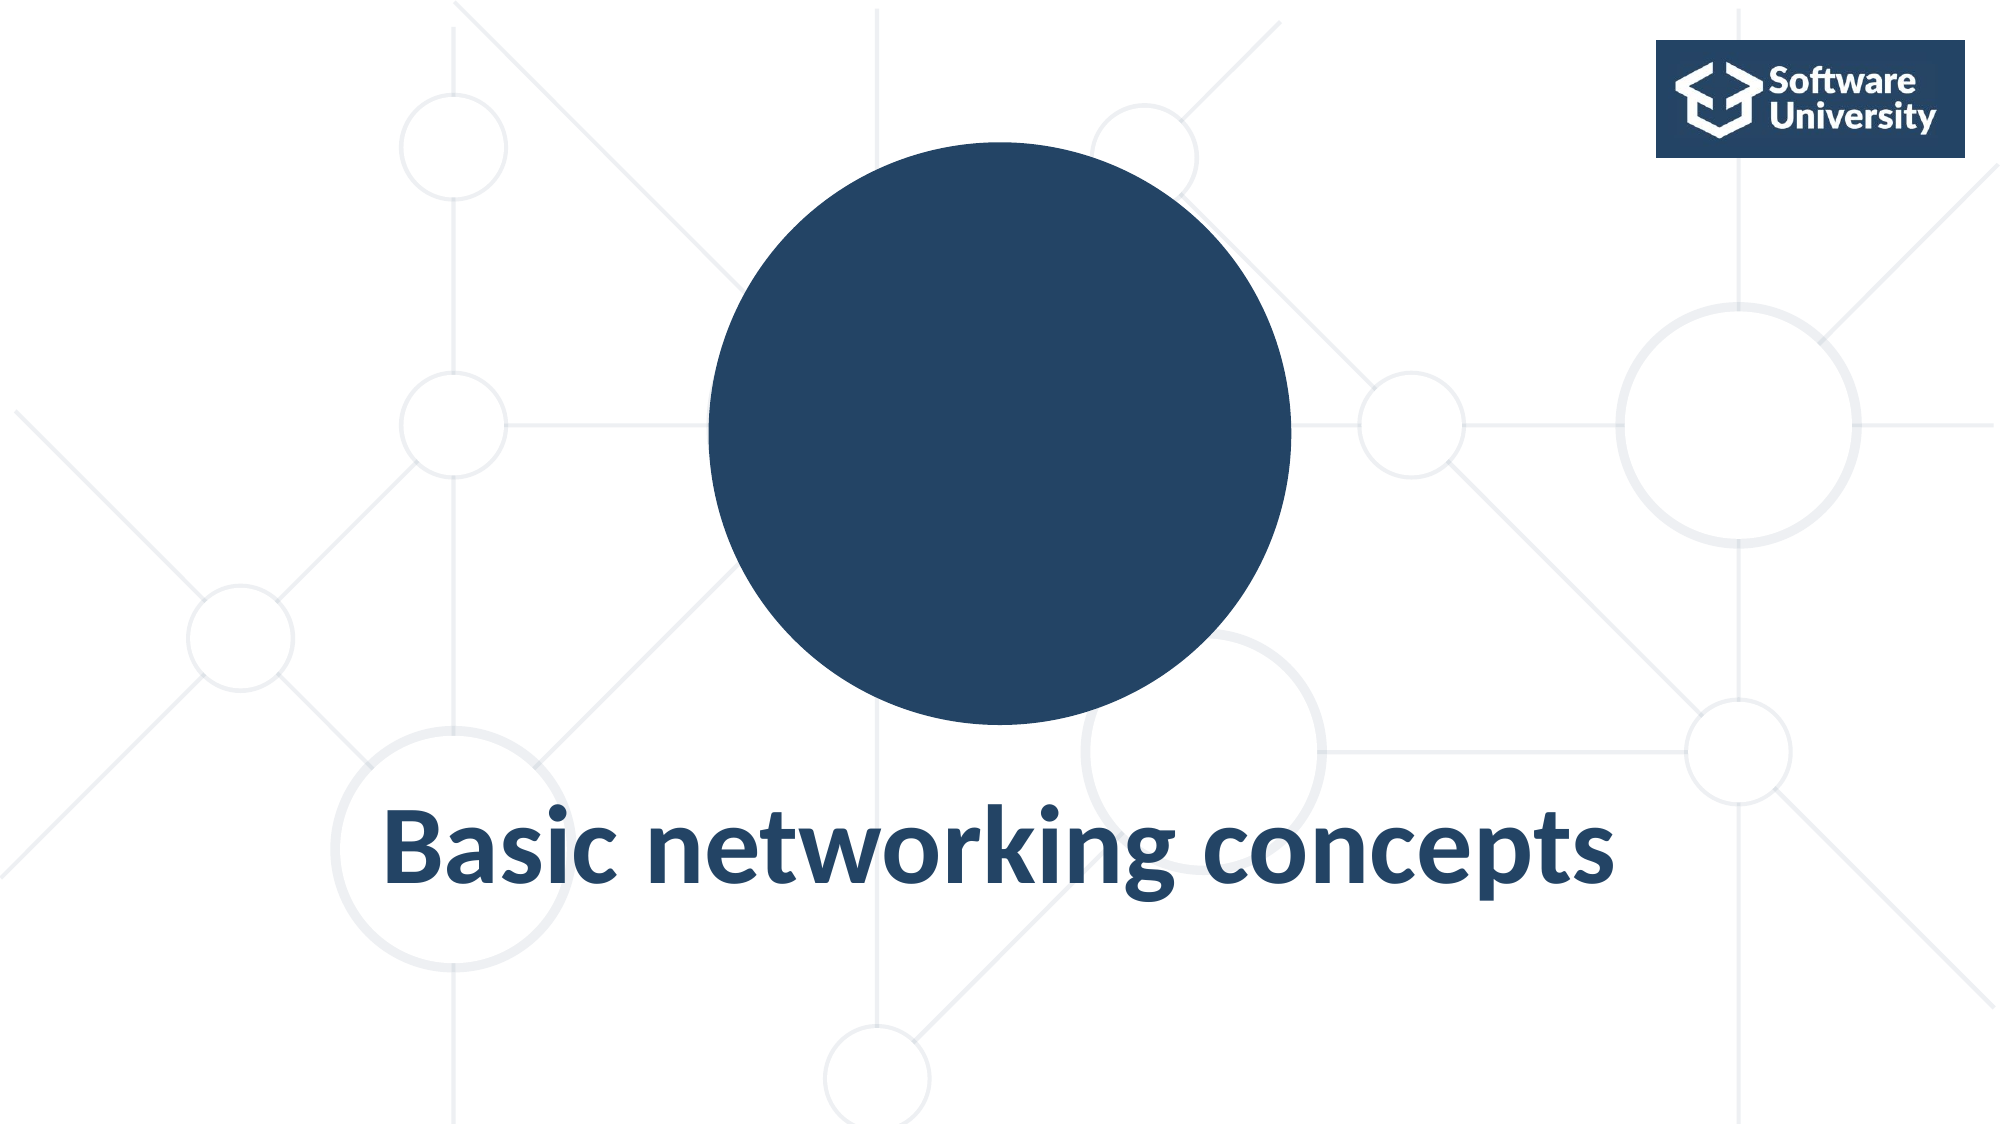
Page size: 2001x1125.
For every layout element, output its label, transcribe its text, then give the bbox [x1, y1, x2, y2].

list Basic networking concepts [100, 772, 1900, 899]
picture [1656, 40, 1965, 158]
